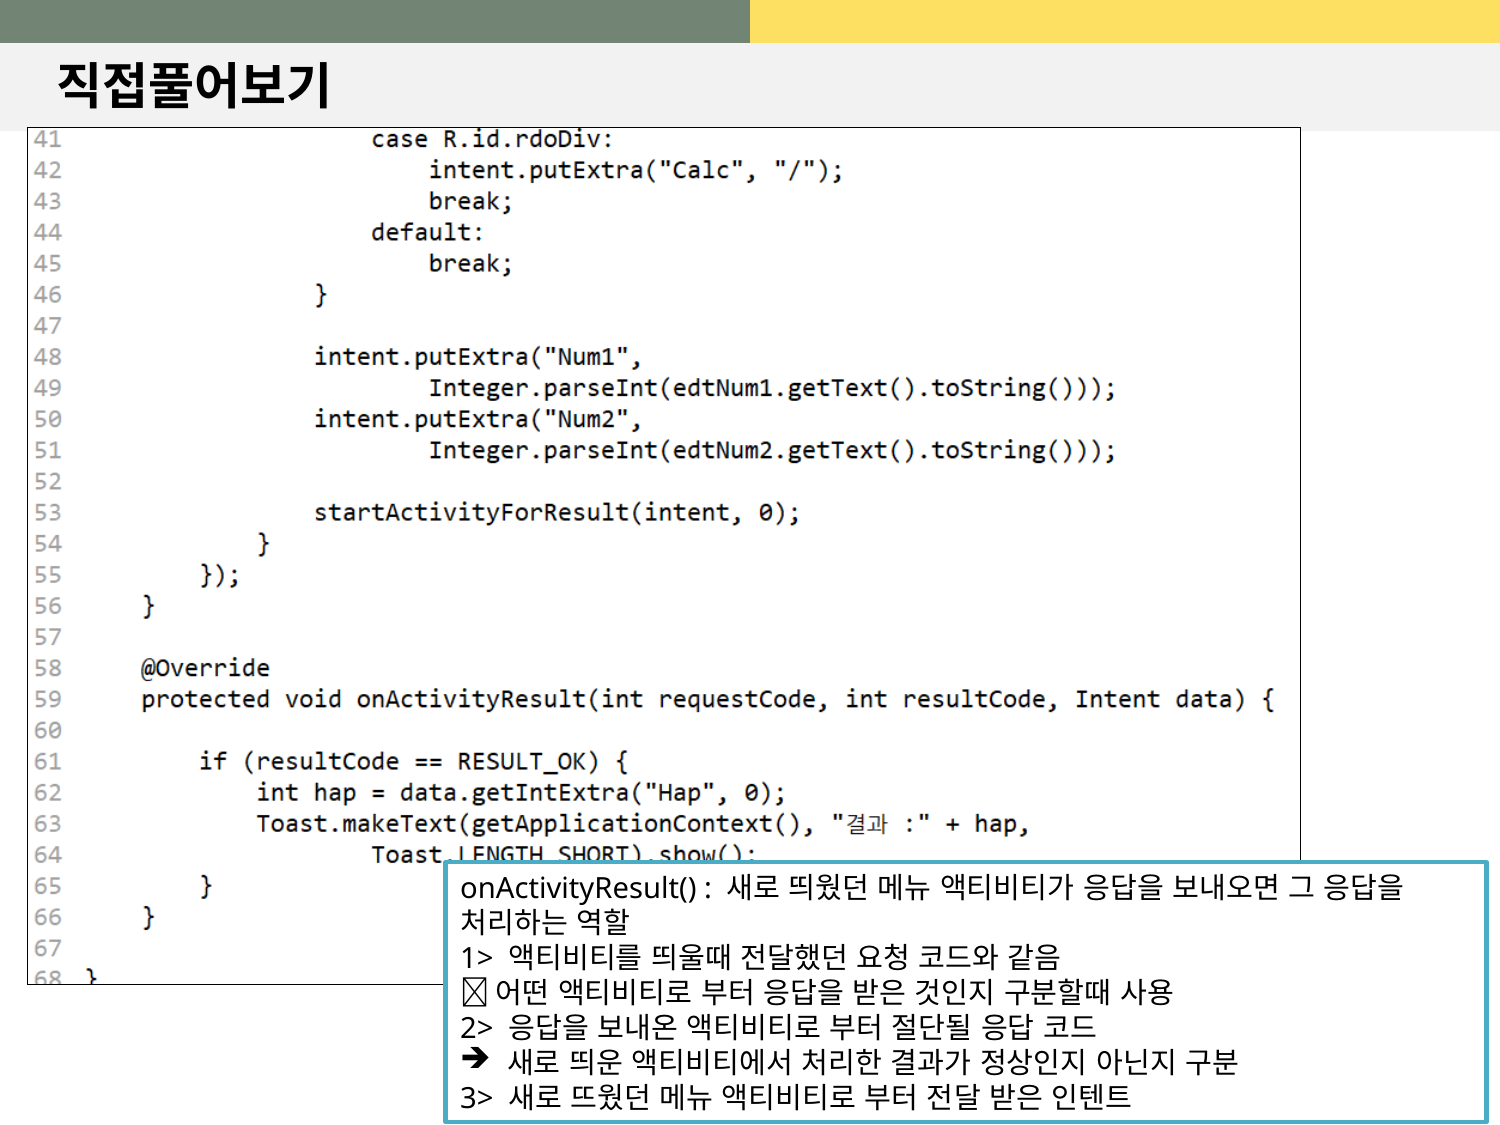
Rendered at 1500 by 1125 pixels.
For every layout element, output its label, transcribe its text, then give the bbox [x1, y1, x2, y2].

picture [27, 126, 1301, 985]
title 직접풀어보기 [41, 42, 1459, 128]
text_box onActivityResult() : 새로 띄웠던 메뉴 액티비티가 응답을 보내오면 그 응답을 처리하는 역할 1> 액티비티를 띄울때 전달했던 요청 코드와 같음  어떤 액티비티로 부터 응답을 받은 것인지 구분할때 사용 2> 응답을 보내온 액티비티로 부터 절단될 응답 코드 새로 띄운 액티비티에서 처리한 결과가 정상인지 아닌지 구분 3> 새로 뜨웠던 메뉴 액티비티로 부터 전달 받은 인텐트 [443, 860, 1489, 1124]
